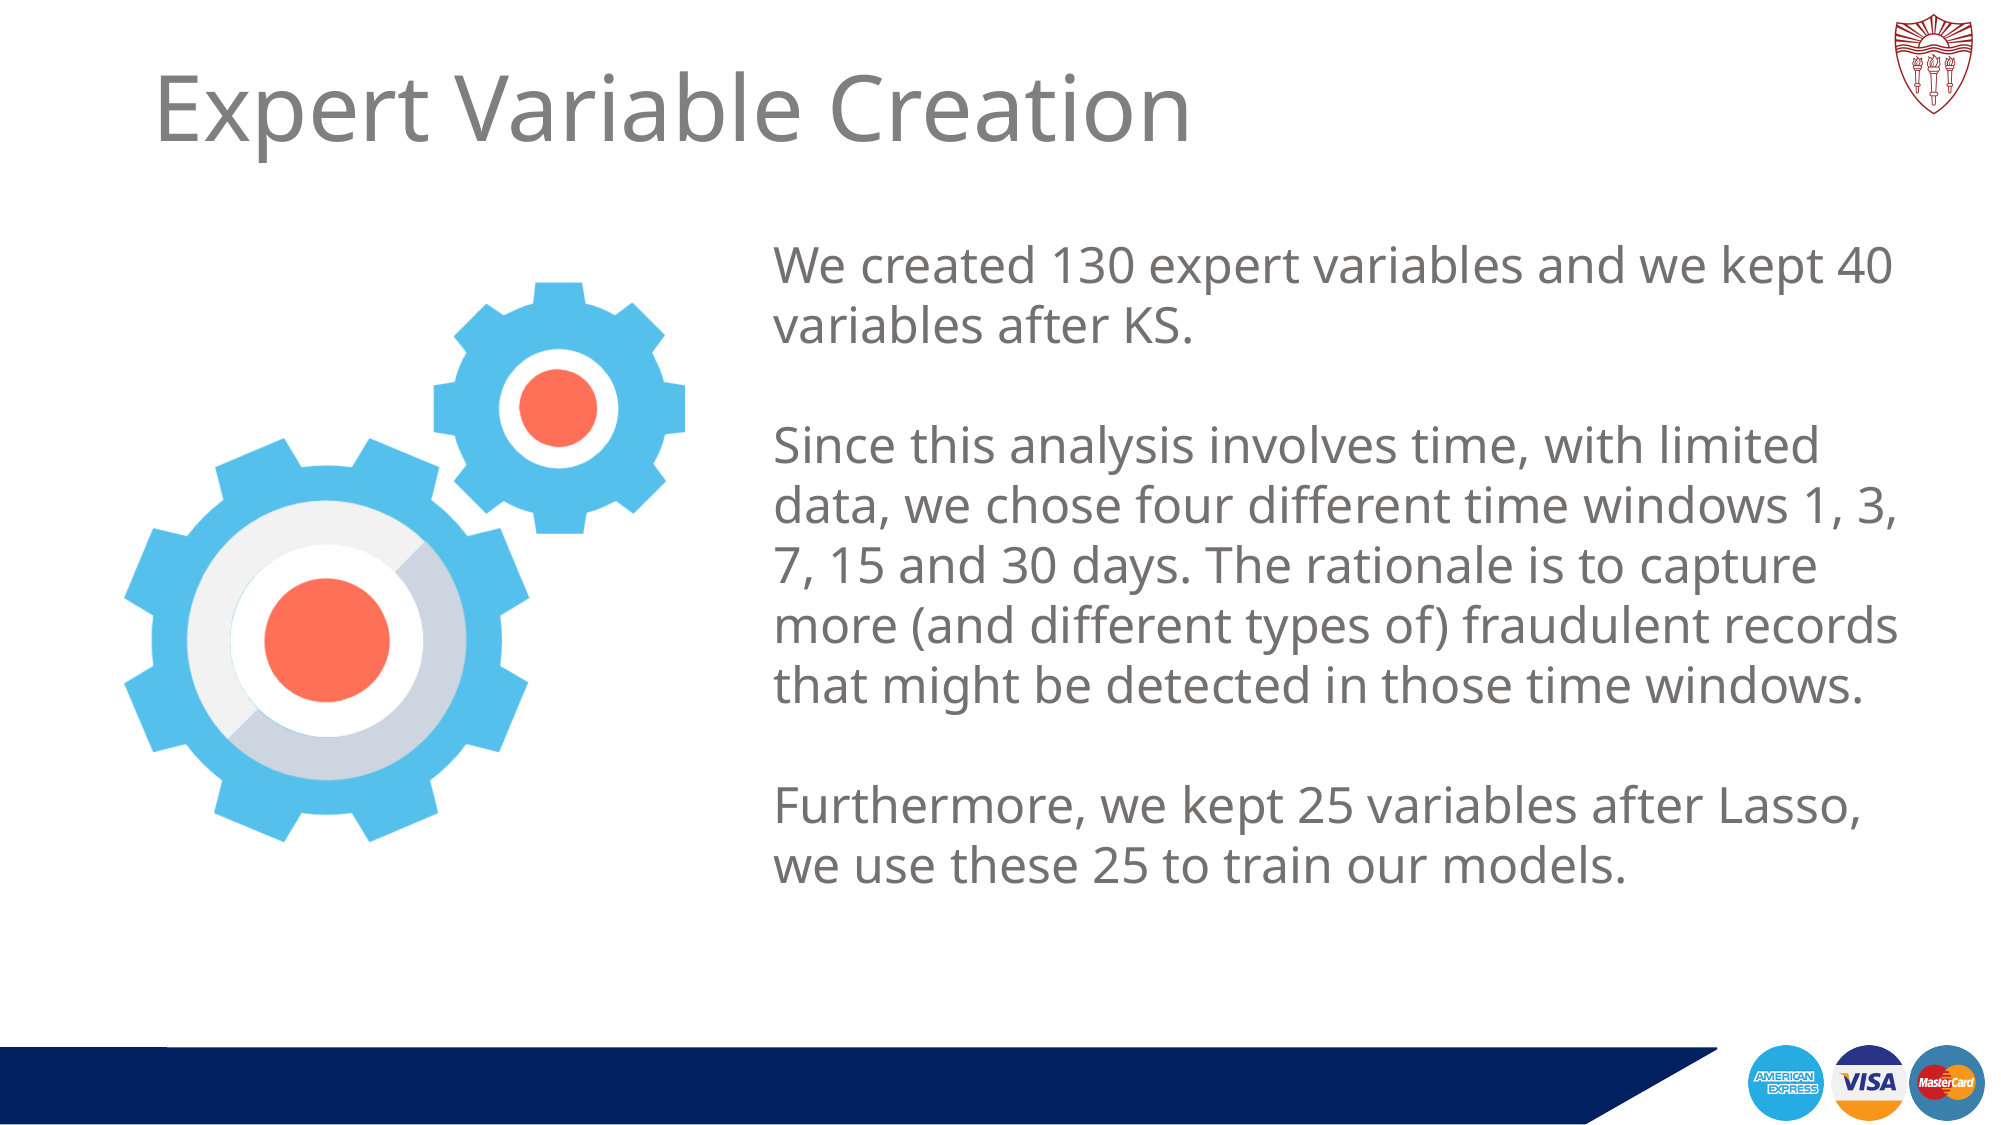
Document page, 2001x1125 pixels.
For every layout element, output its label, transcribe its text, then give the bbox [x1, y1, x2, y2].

picture [124, 281, 686, 843]
text_box We created 130 expert variables and we kept 40 variables after KS. Since this analysis involves time, with limited data, we chose four different time windows 1, 3, 7, 15 and 30 days. The rationale is to capture more (and different types of) fraudulent records that might be detected in those time windows. Furthermore, we kept 25 variables after Lasso, we use these 25 to train our models. [758, 226, 1949, 908]
picture [1748, 1045, 1824, 1121]
picture [1869, 0, 1999, 129]
picture [1831, 1045, 1907, 1121]
picture [1909, 1045, 1985, 1121]
title Expert Variable Creation [137, 35, 1863, 188]
